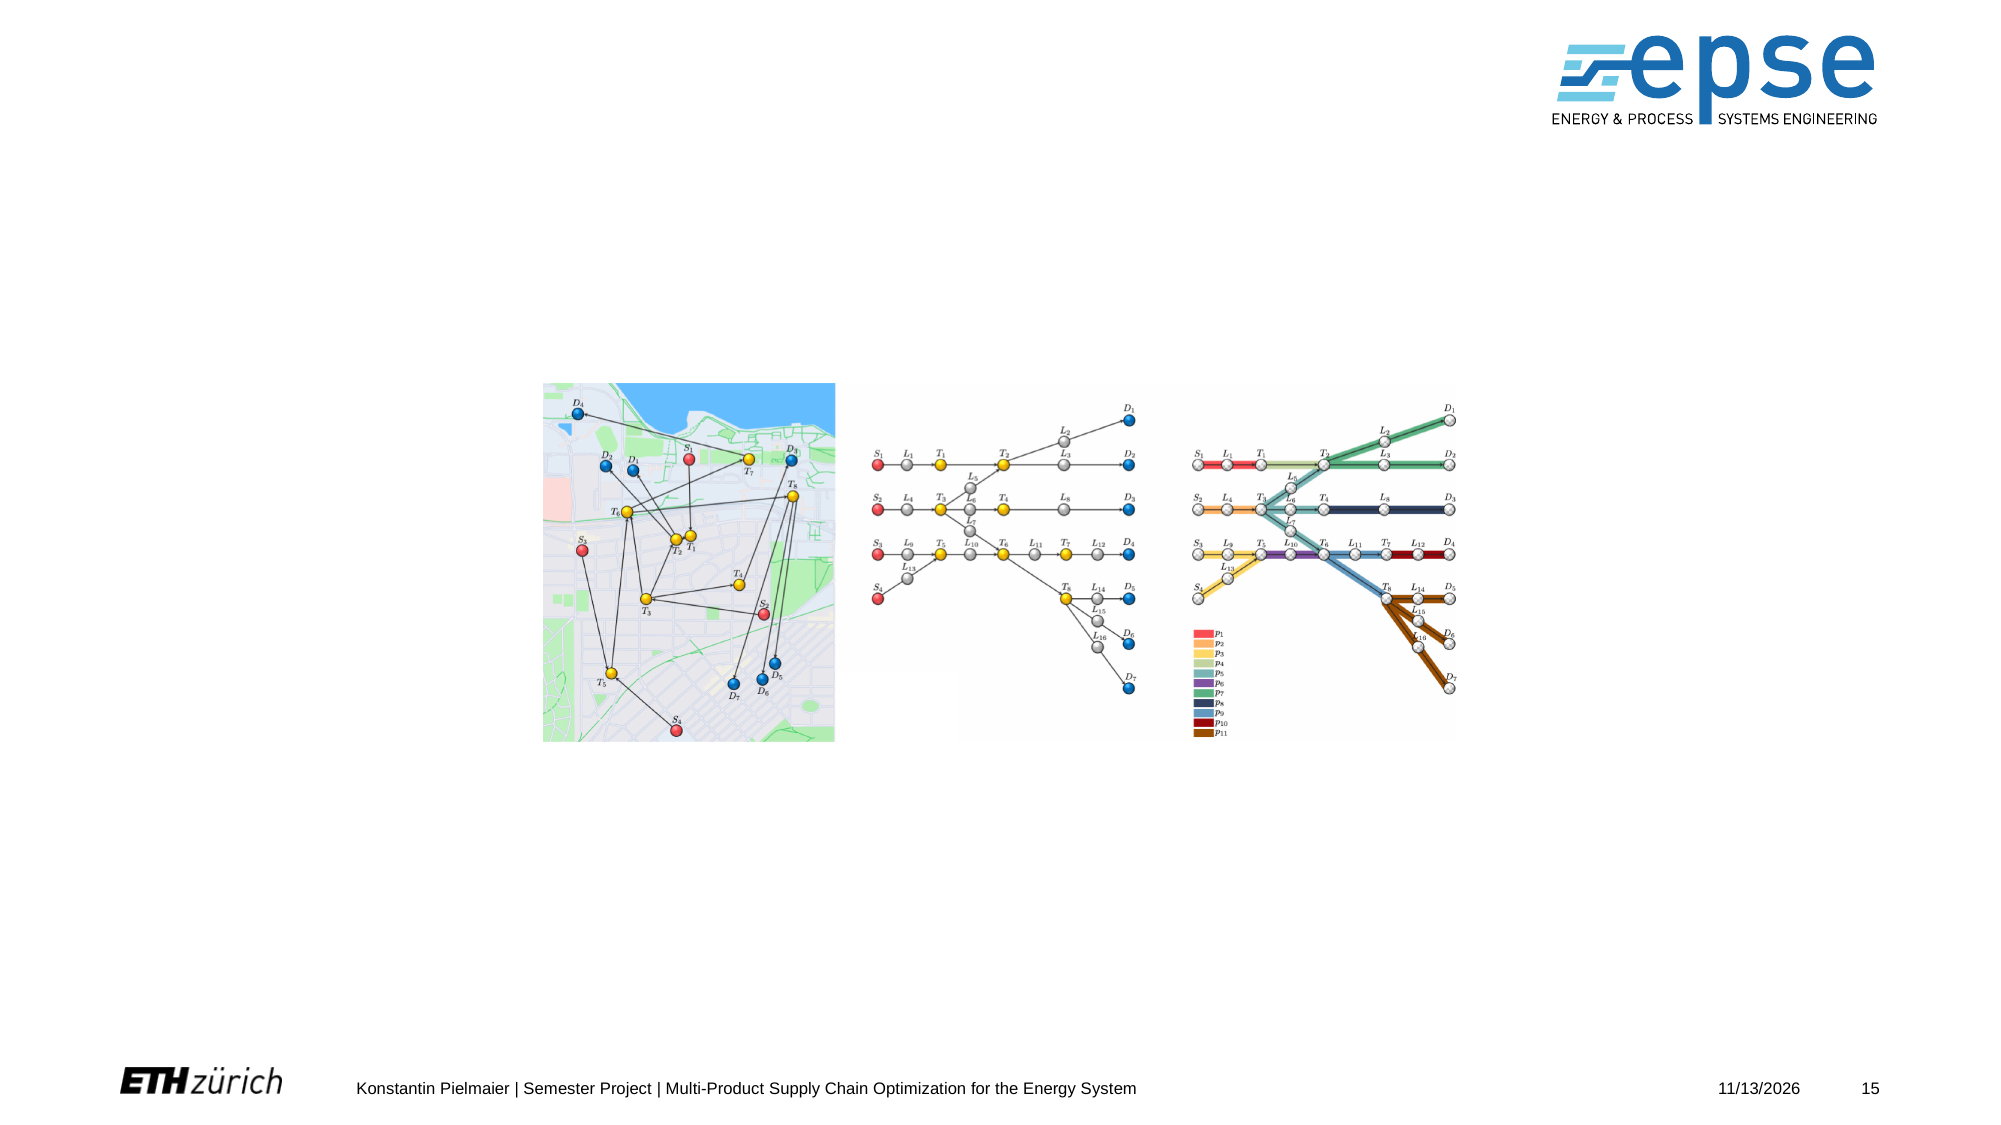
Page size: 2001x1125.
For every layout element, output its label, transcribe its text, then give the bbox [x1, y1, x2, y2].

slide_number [1718, 1069, 1819, 1106]
slide_number 15 [1827, 1069, 1880, 1106]
footer Konstantin Pielmaier | Semester Project | Multi-Product Supply Chain Optimization for the Energy System [356, 1069, 1243, 1106]
picture [120, 1067, 282, 1094]
picture [543, 383, 1457, 742]
